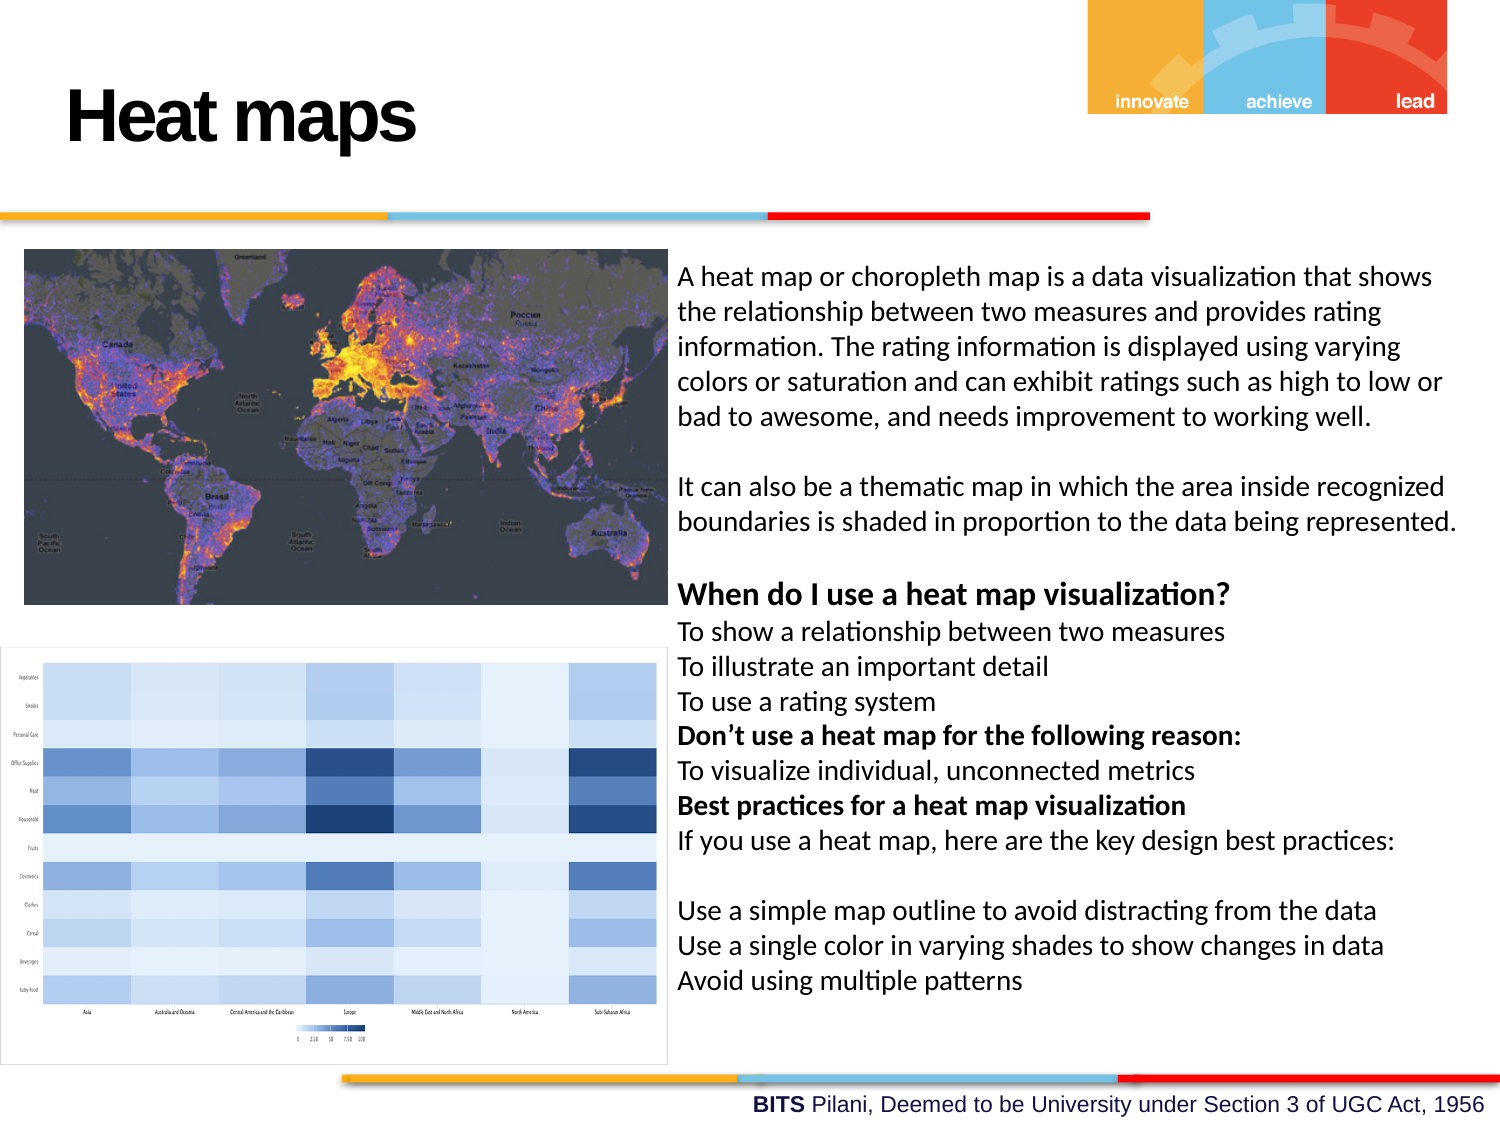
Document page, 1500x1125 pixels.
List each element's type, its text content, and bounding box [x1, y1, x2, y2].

picture [1087, 0, 1448, 114]
picture [0, 647, 668, 1065]
list Heat maps [50, 24, 1088, 213]
text_box A heat map or choropleth map is a data visualization that shows the relationship between two measures and provides rating information. The rating information is displayed using varying colors or saturation and can exhibit ratings such as high to low or bad to awesome, and needs improvement to working well. It can also be a thematic map in which the area inside recognized boundaries is shaded in proportion to the data being represented. When do I use a heat map visualization? To show a relationship between two measures To illustrate an important detail To use a rating system Don’t use a heat map for the following reason: To visualize individual, unconnected metrics Best practices for a heat map visualization If you use a heat map, here are the key design best practices: Use a simple map outline to avoid distracting from the data Use a single color in varying shades to show changes in data Avoid using multiple patterns [662, 249, 1475, 1004]
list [24, 249, 668, 606]
